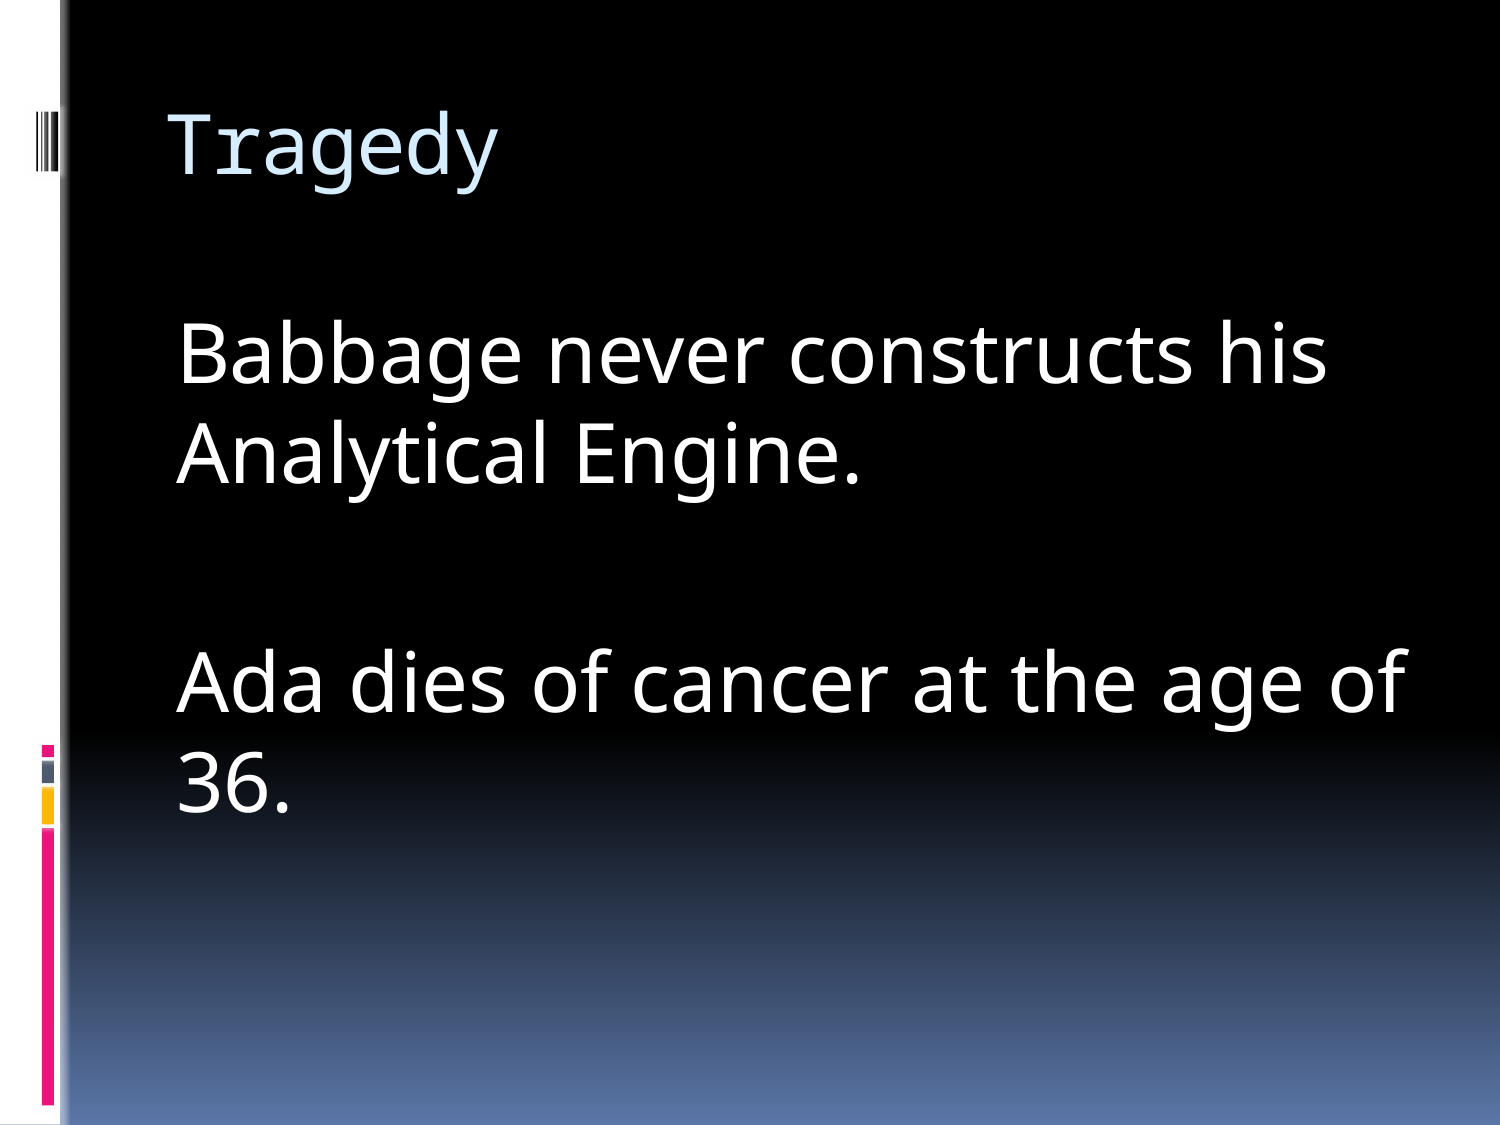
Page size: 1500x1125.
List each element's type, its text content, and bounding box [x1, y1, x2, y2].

list Babbage never constructs his Analytical Engine. Ada dies of cancer at the age of 36. [150, 292, 1425, 1043]
title Tragedy [150, 83, 1425, 234]
